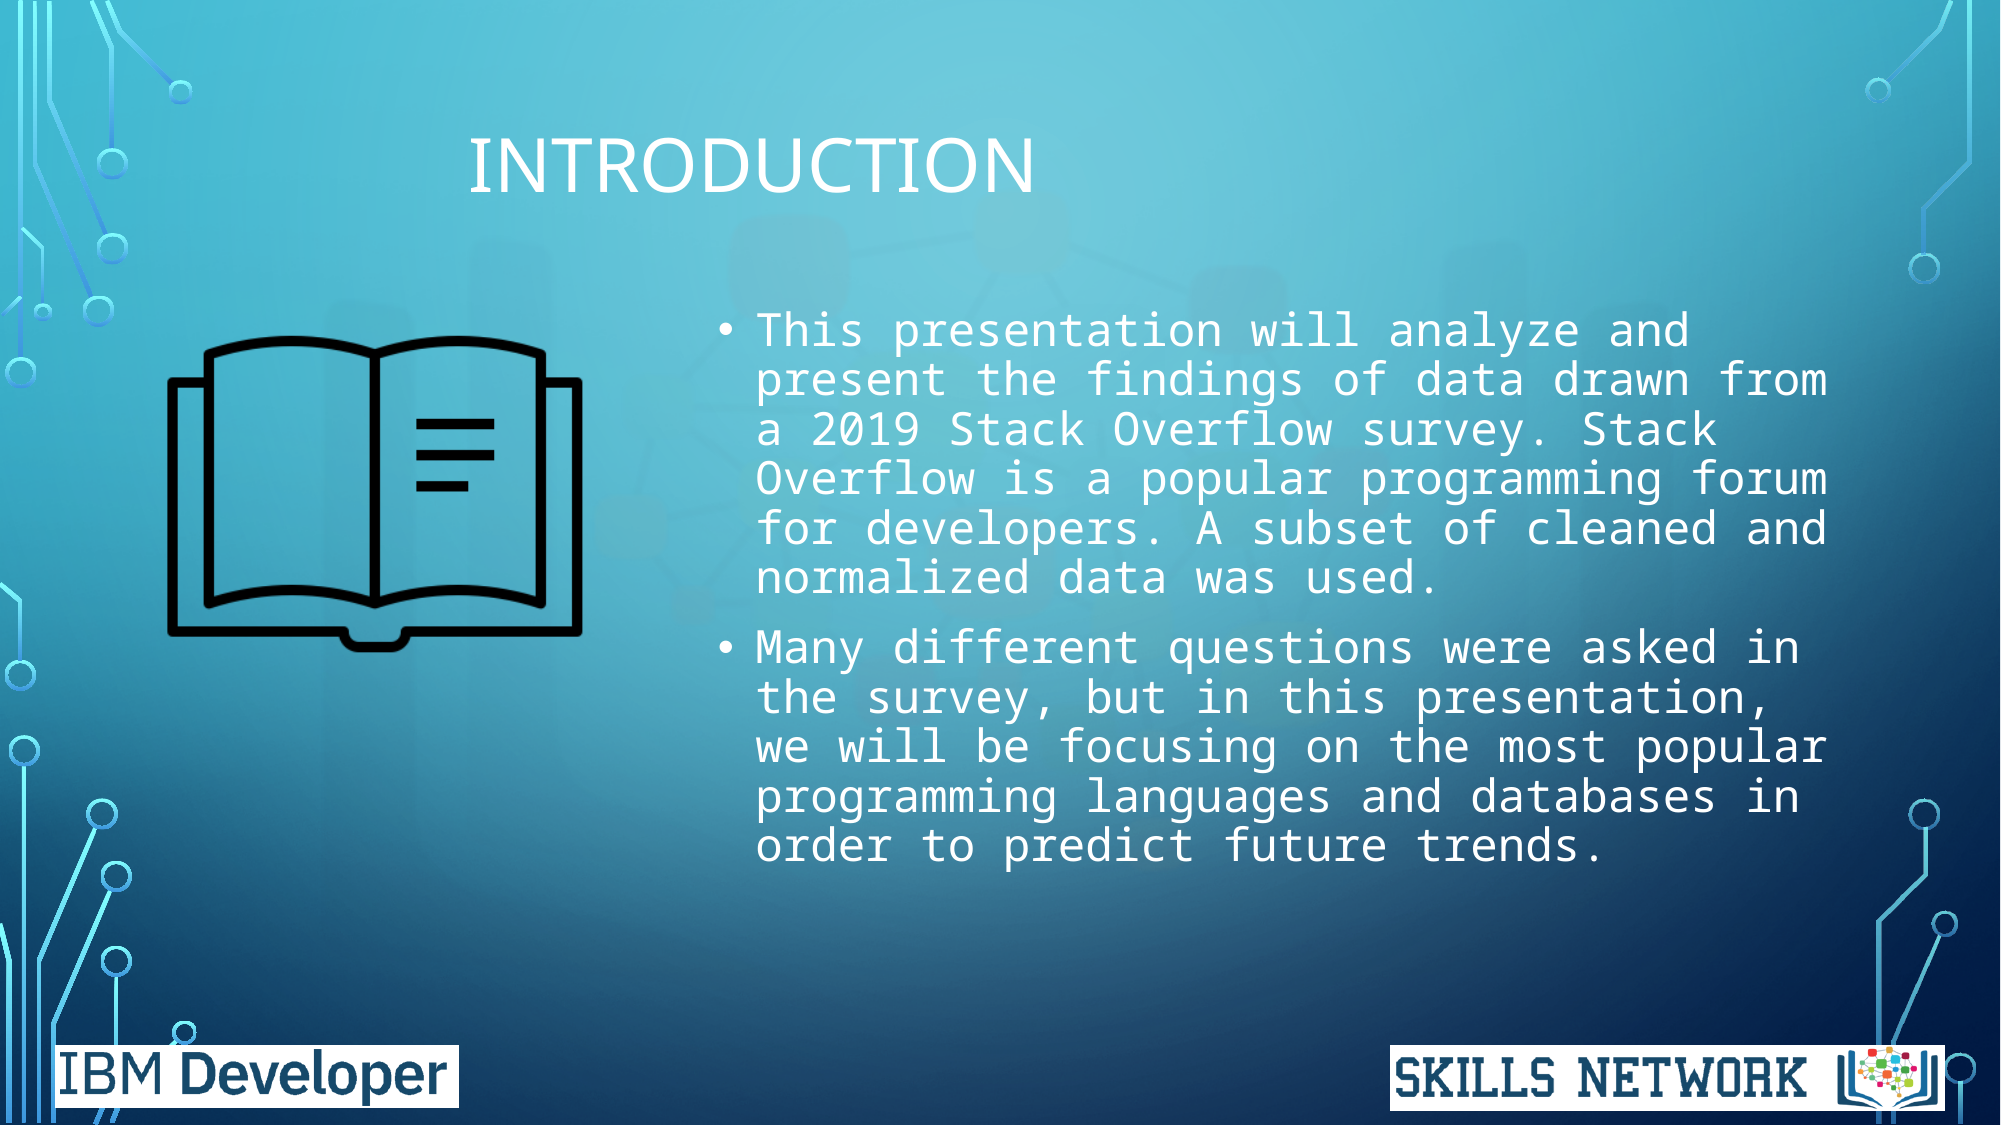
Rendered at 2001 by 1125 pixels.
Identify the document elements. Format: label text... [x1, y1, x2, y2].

picture [1390, 1045, 1945, 1111]
picture [126, 252, 624, 751]
title INTRODUCTION [126, 59, 1381, 278]
picture [55, 1045, 459, 1108]
text_box This presentation will analyze and present the findings of data drawn from a 2019 Stack Overflow survey. Stack Overflow is a popular programming forum for developers. A subset of cleaned and normalized data was used. Many different questions were asked in the survey, but in this presentation, we will be focusing on the most popular programming languages and databases in order to predict future trends. [702, 299, 1863, 1014]
